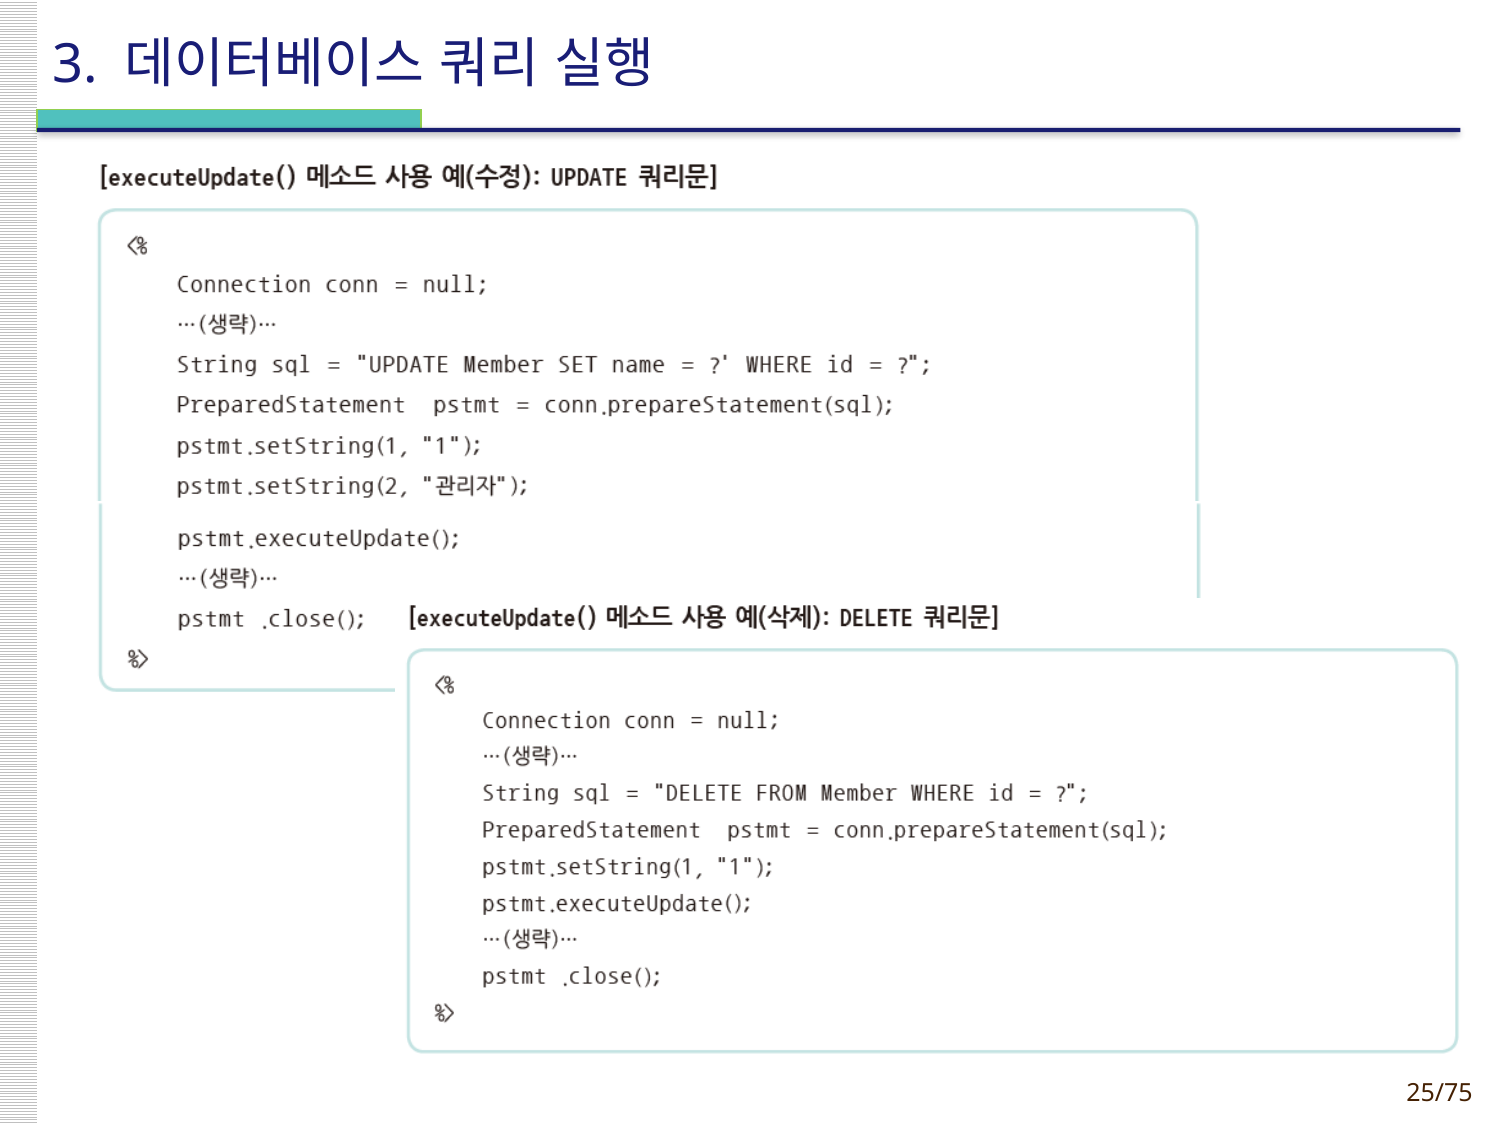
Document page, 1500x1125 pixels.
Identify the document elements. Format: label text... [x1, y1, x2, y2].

picture [394, 598, 1464, 1060]
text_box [88, 152, 1208, 697]
title 3. 데이터베이스 쿼리 실행 [37, 13, 1278, 109]
